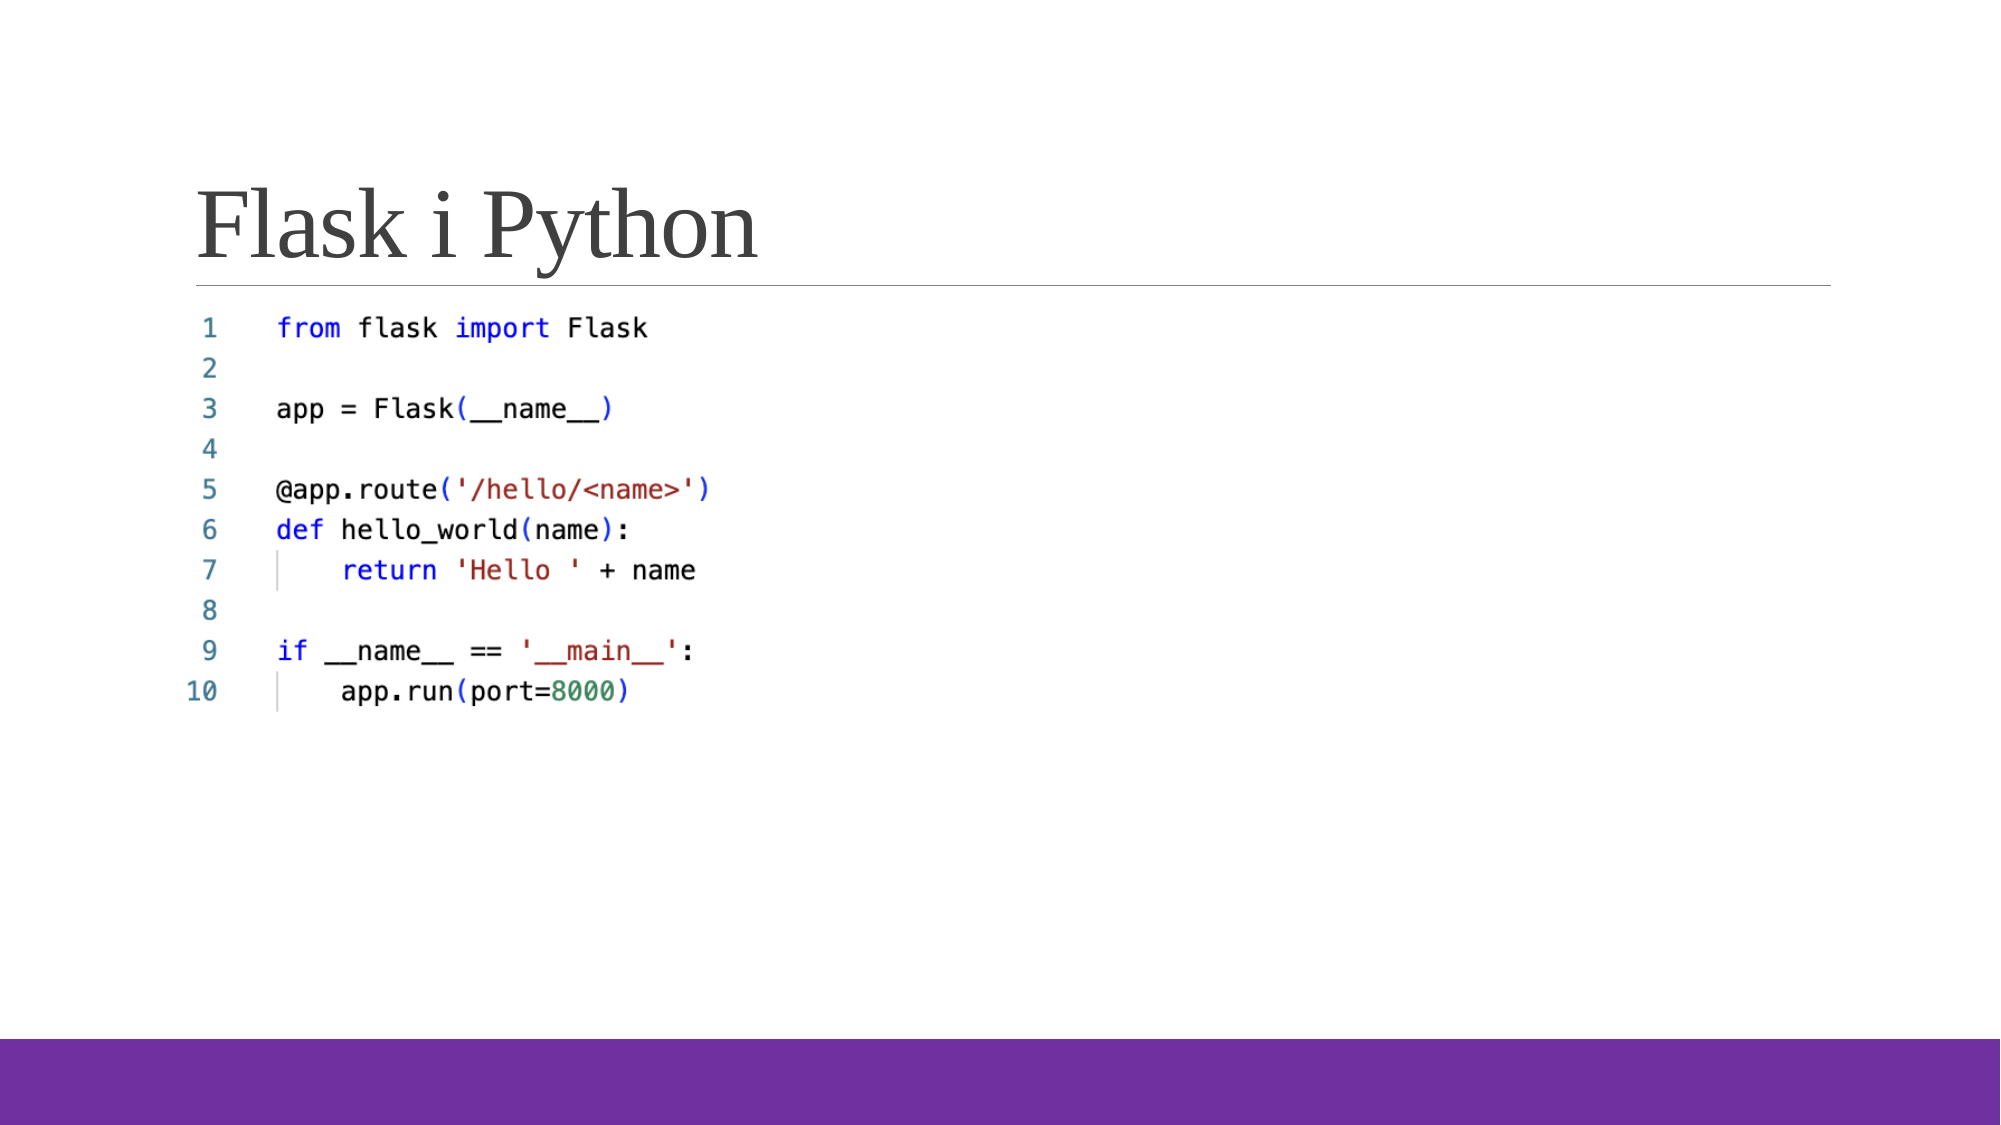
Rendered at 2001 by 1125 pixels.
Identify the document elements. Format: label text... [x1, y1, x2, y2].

picture [179, 306, 749, 714]
title Flask i Python [180, 47, 1830, 285]
